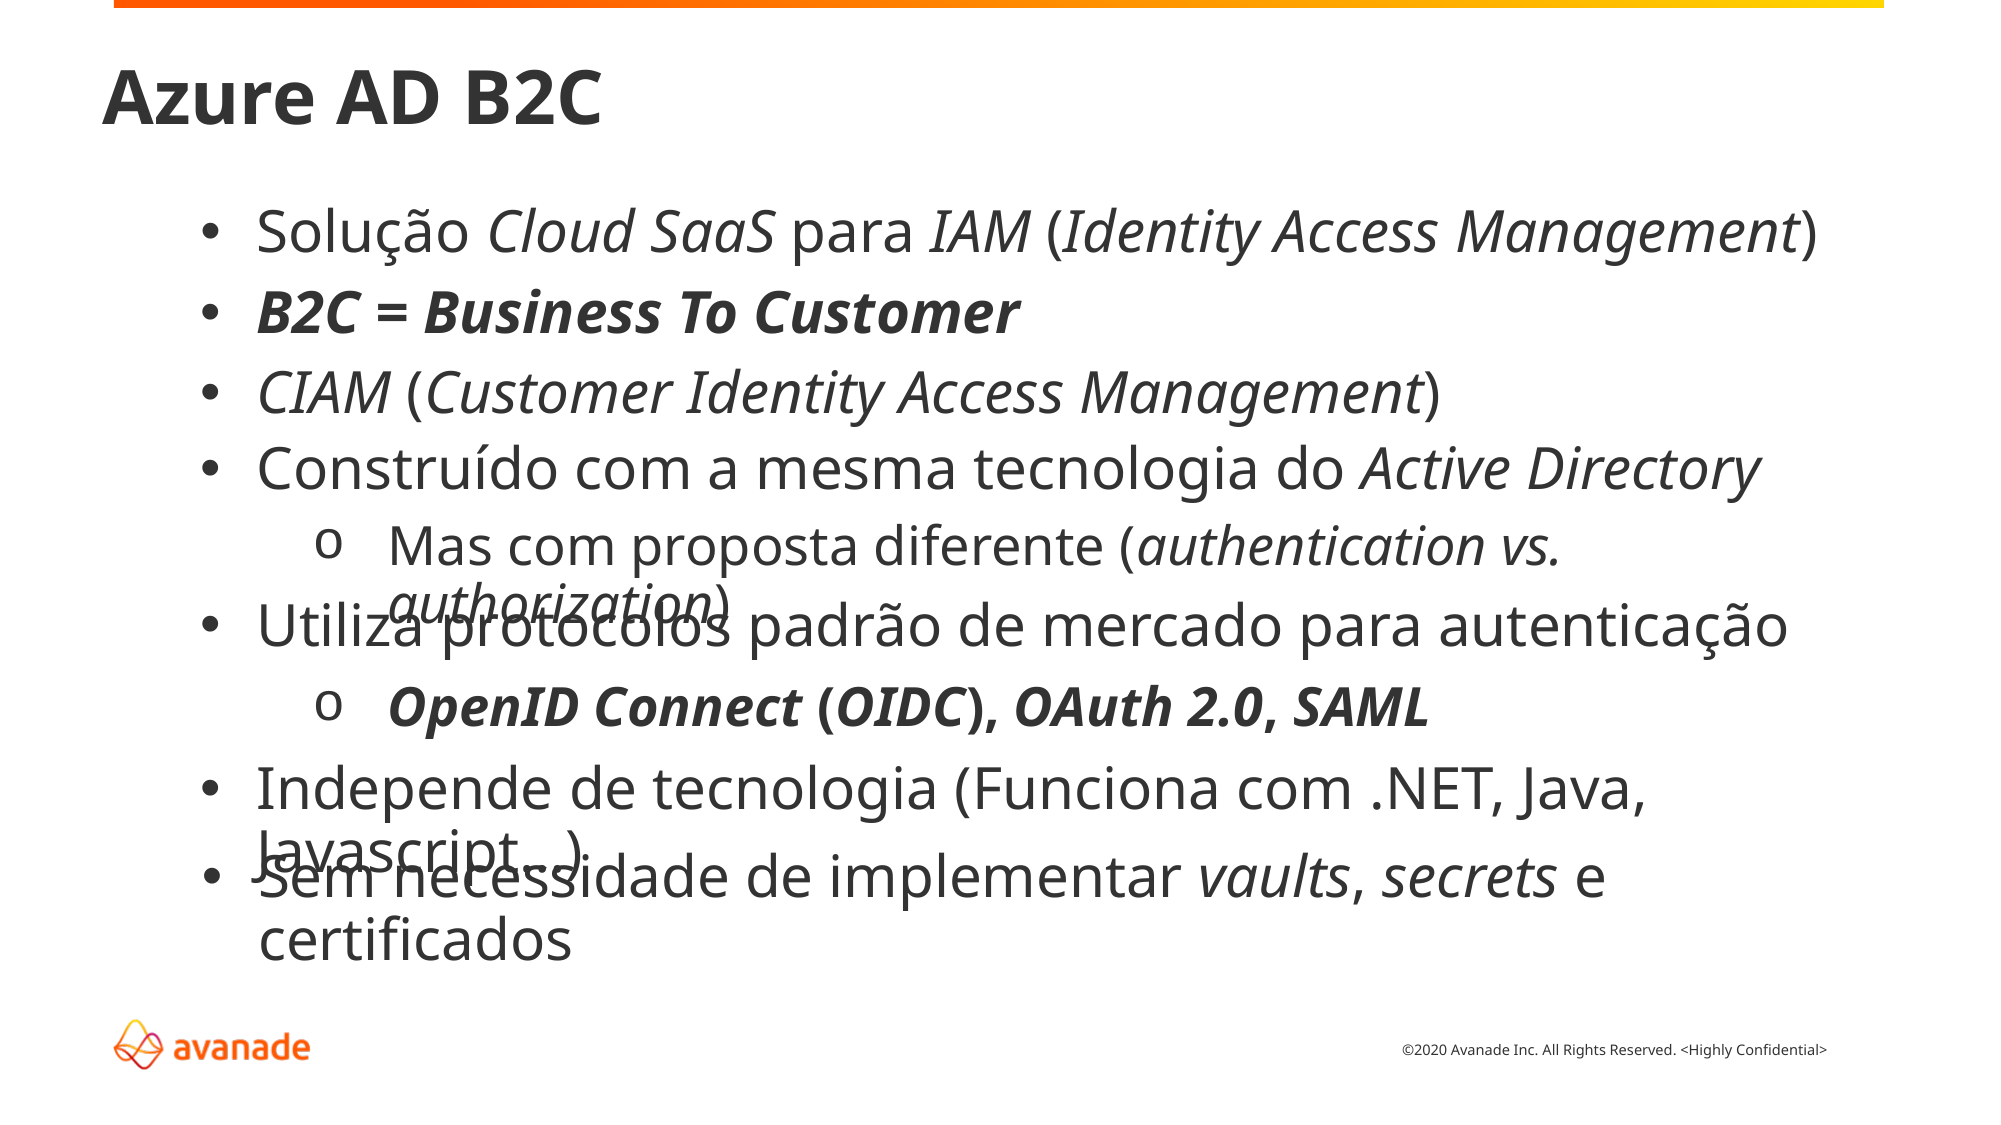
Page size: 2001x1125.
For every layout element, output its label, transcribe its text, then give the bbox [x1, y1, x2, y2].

text_box Sem necessidade de implementar vaults, secrets e certificados [186, 840, 1912, 919]
text_box CIAM (Customer Identity Access Management) [185, 355, 1911, 431]
text_box Utiliza protocolos padrão de mercado para autenticação [185, 588, 1911, 667]
text_box Azure AD B2C [87, 51, 1813, 152]
picture [93, 999, 339, 1090]
text_box Construído com a mesma tecnologia do Active Directory [185, 431, 1911, 510]
text_box B2C = Business To Customer [185, 276, 1911, 355]
text_box Independe de tecnologia (Funciona com .NET, Java, Javascript…) [185, 751, 1911, 831]
text_box OpenID Connect (OIDC), OAuth 2.0, SAML [185, 672, 1911, 751]
text_box Mas com proposta diferente (authentication vs. authorization) [185, 510, 1911, 588]
list Solução Cloud SaaS para IAM (Identity Access Management) [185, 194, 1911, 274]
